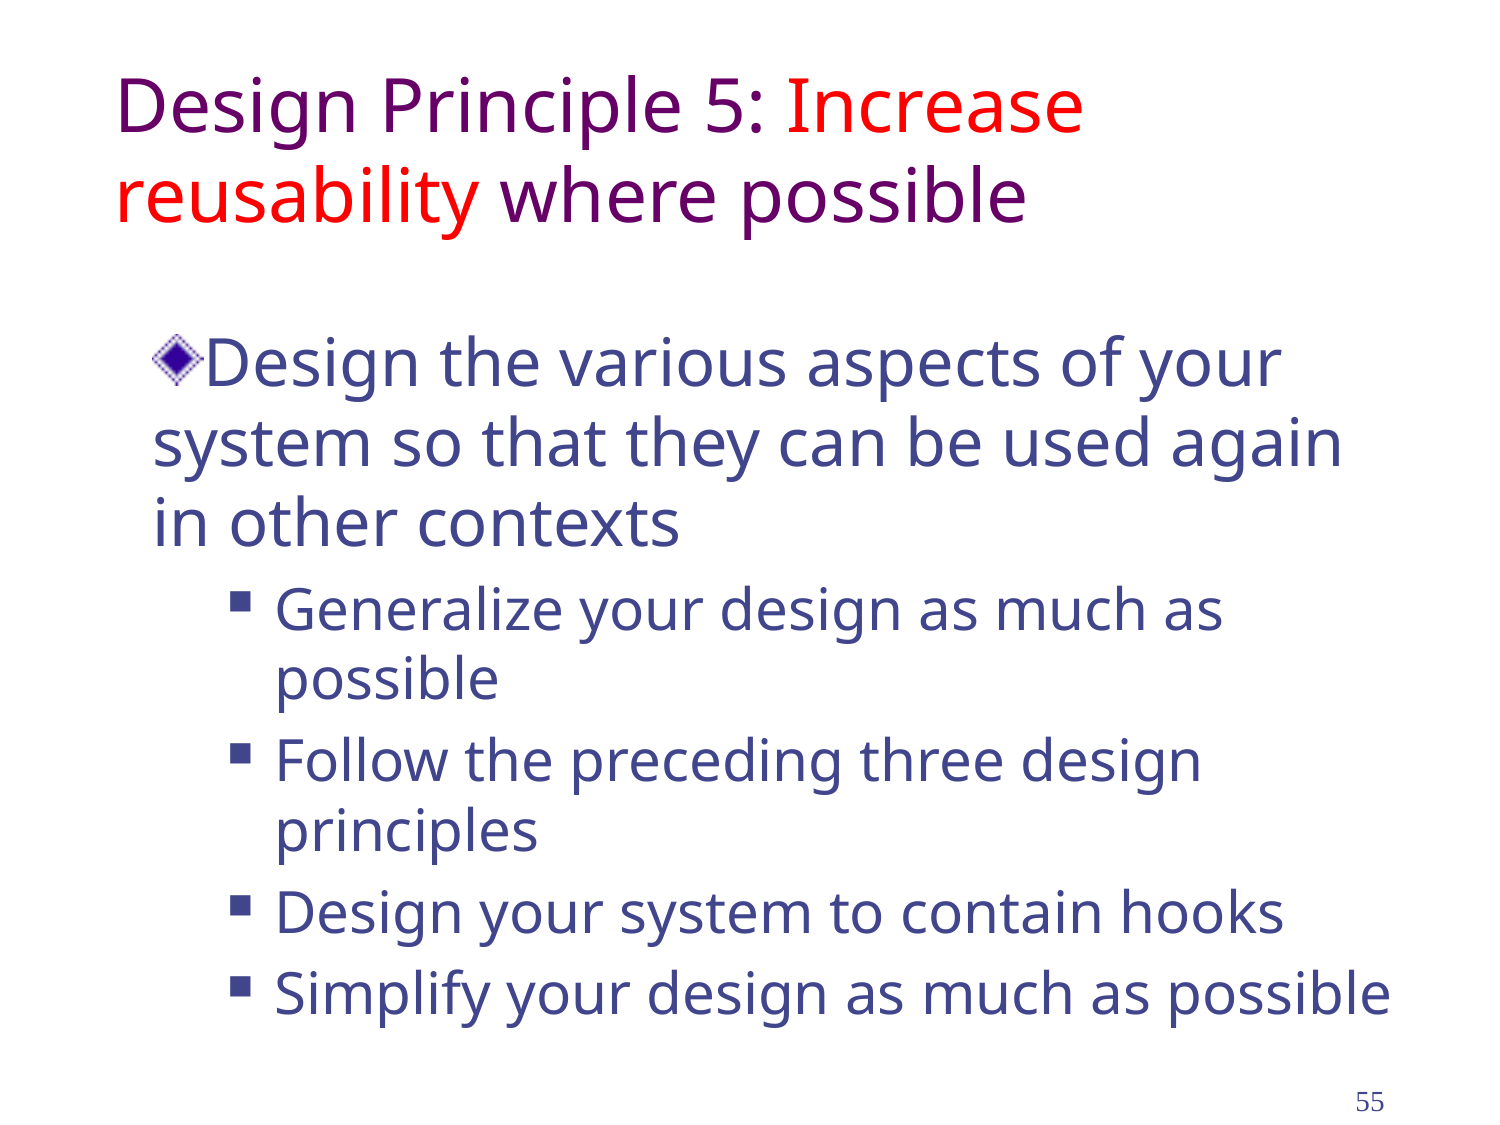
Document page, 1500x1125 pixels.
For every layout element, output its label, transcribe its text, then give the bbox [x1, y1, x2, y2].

title Design Principle 5: Increase reusability where possible [99, 50, 1375, 238]
picture [152, 334, 204, 386]
slide_number 55 [1325, 1050, 1400, 1125]
list Design the various aspects of your system so that they can be used again in other contexts Generalize your design as much as possible Follow the preceding three design principles Design your system to contain hooks Simplify your design as much as possible [137, 312, 1413, 988]
